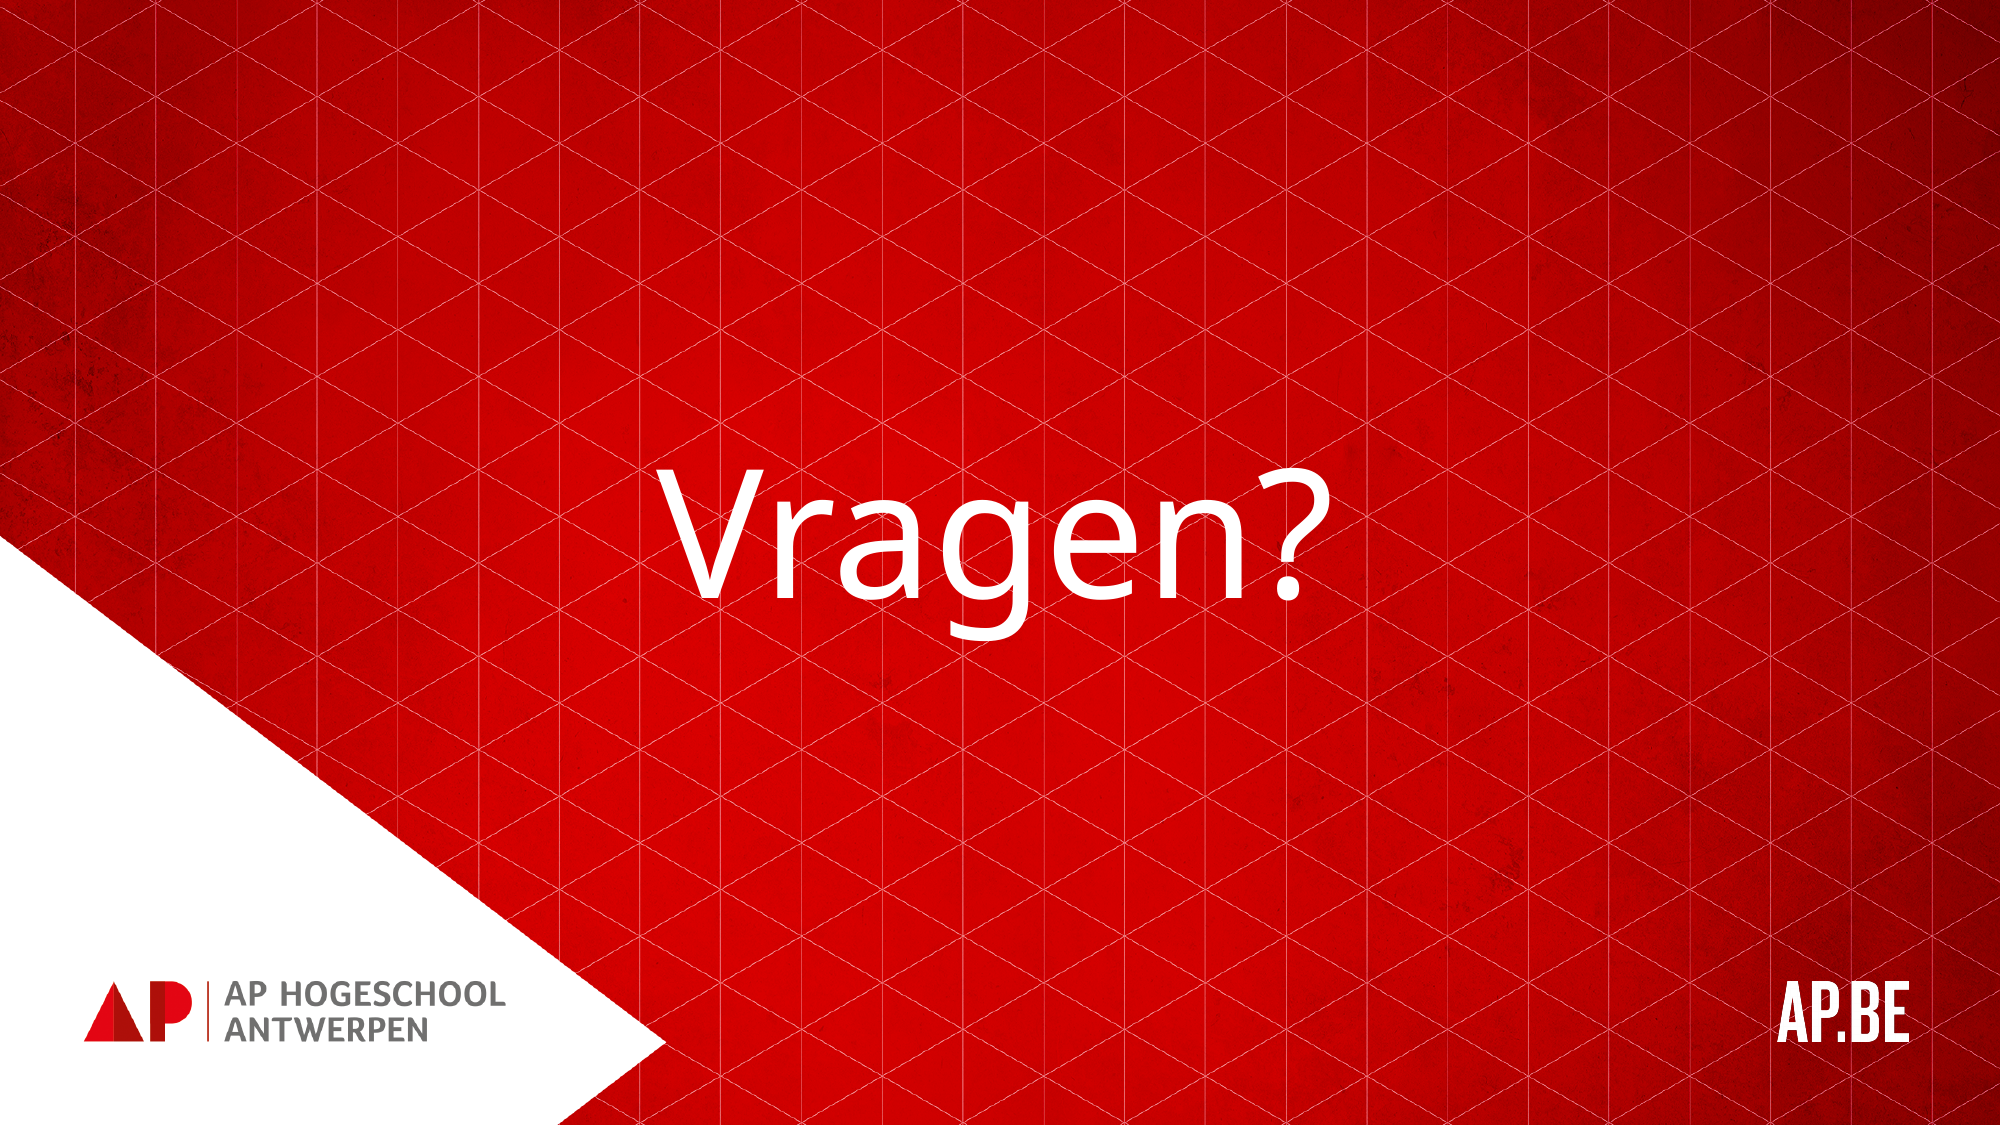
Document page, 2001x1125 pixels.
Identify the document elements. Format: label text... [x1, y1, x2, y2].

text_box Vragen? [641, 411, 1421, 643]
picture [0, 0, 2000, 1125]
